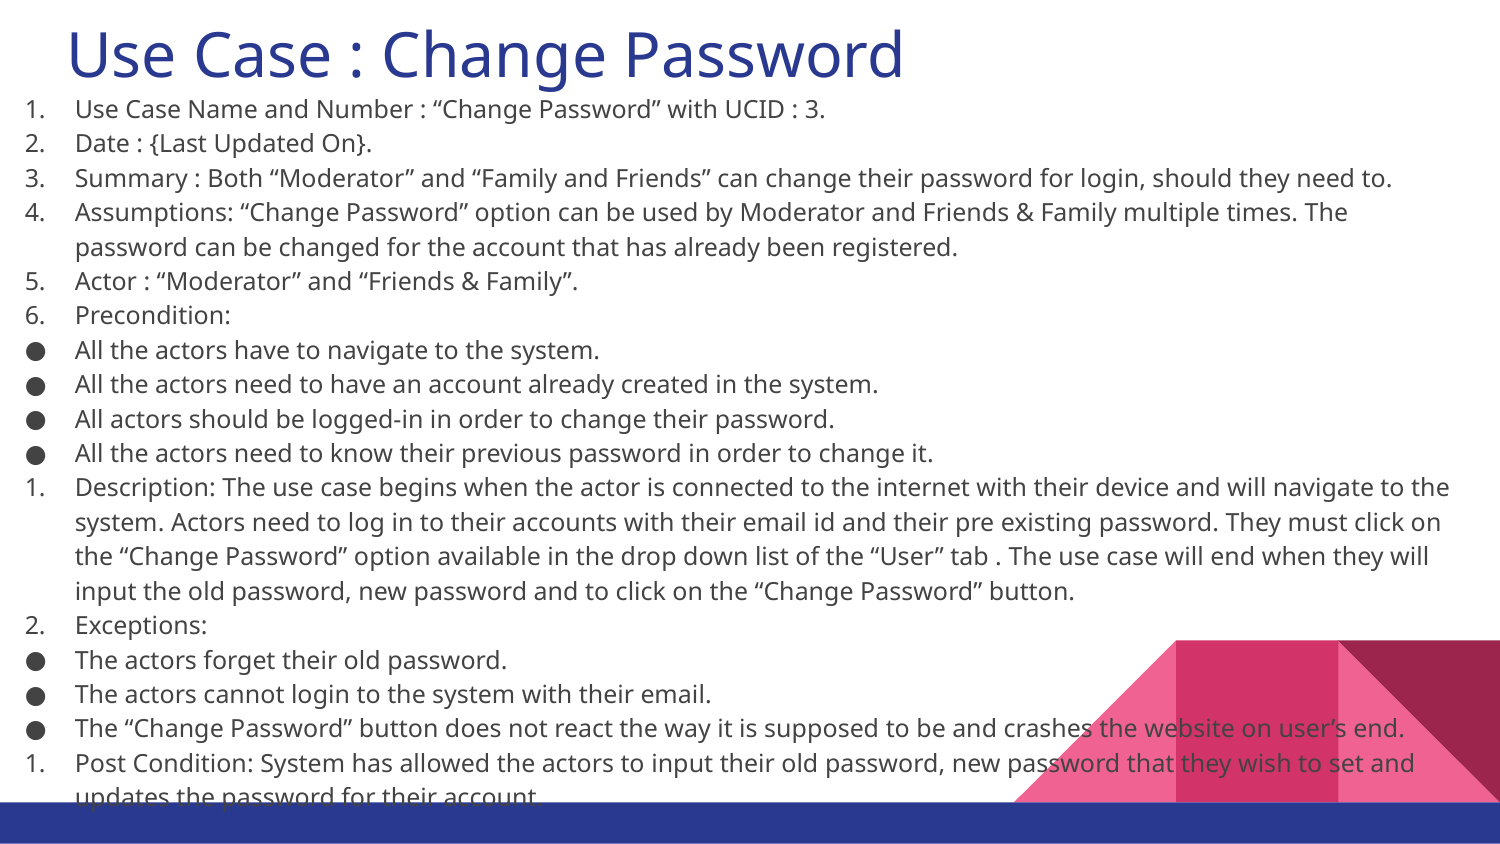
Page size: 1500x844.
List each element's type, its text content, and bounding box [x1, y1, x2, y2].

title Use Case : Change Password [51, 0, 1449, 73]
list Use Case Name and Number : “Change Password” with UCID : 3. Date : {Last Updated On}. Summary : Both “Moderator” and “Family and Friends” can change their password for login, should they need to. Assumptions: “Change Password” option can be used by Moderator and Friends & Family multiple times. The password can be changed for the account that has already been registered. Actor : “Moderator” and “Friends & Family”. Precondition: All the actors have to navigate to the system. All the actors need to have an account already created in the system. All actors should be logged-in in order to change their password. All the actors need to know their previous password in order to change it. Description: The use case begins when the actor is connected to the internet with their device and will navigate to the system. Actors need to log in to their accounts with their email id and their pre existing password. They must click on the “Change Password” option available in the drop down list of the “User” tab . The use case will end when they will input the old password, new password and to click on the “Change Password” button. Exceptions: The actors forget their old password. The actors cannot login to the system with their email. The “Change Password” button does not react the way it is supposed to be and crashes the website on user’s end. Post Condition: System has allowed the actors to input their old password, new password that they wish to set and updates the password for their account. [0, 73, 1485, 820]
